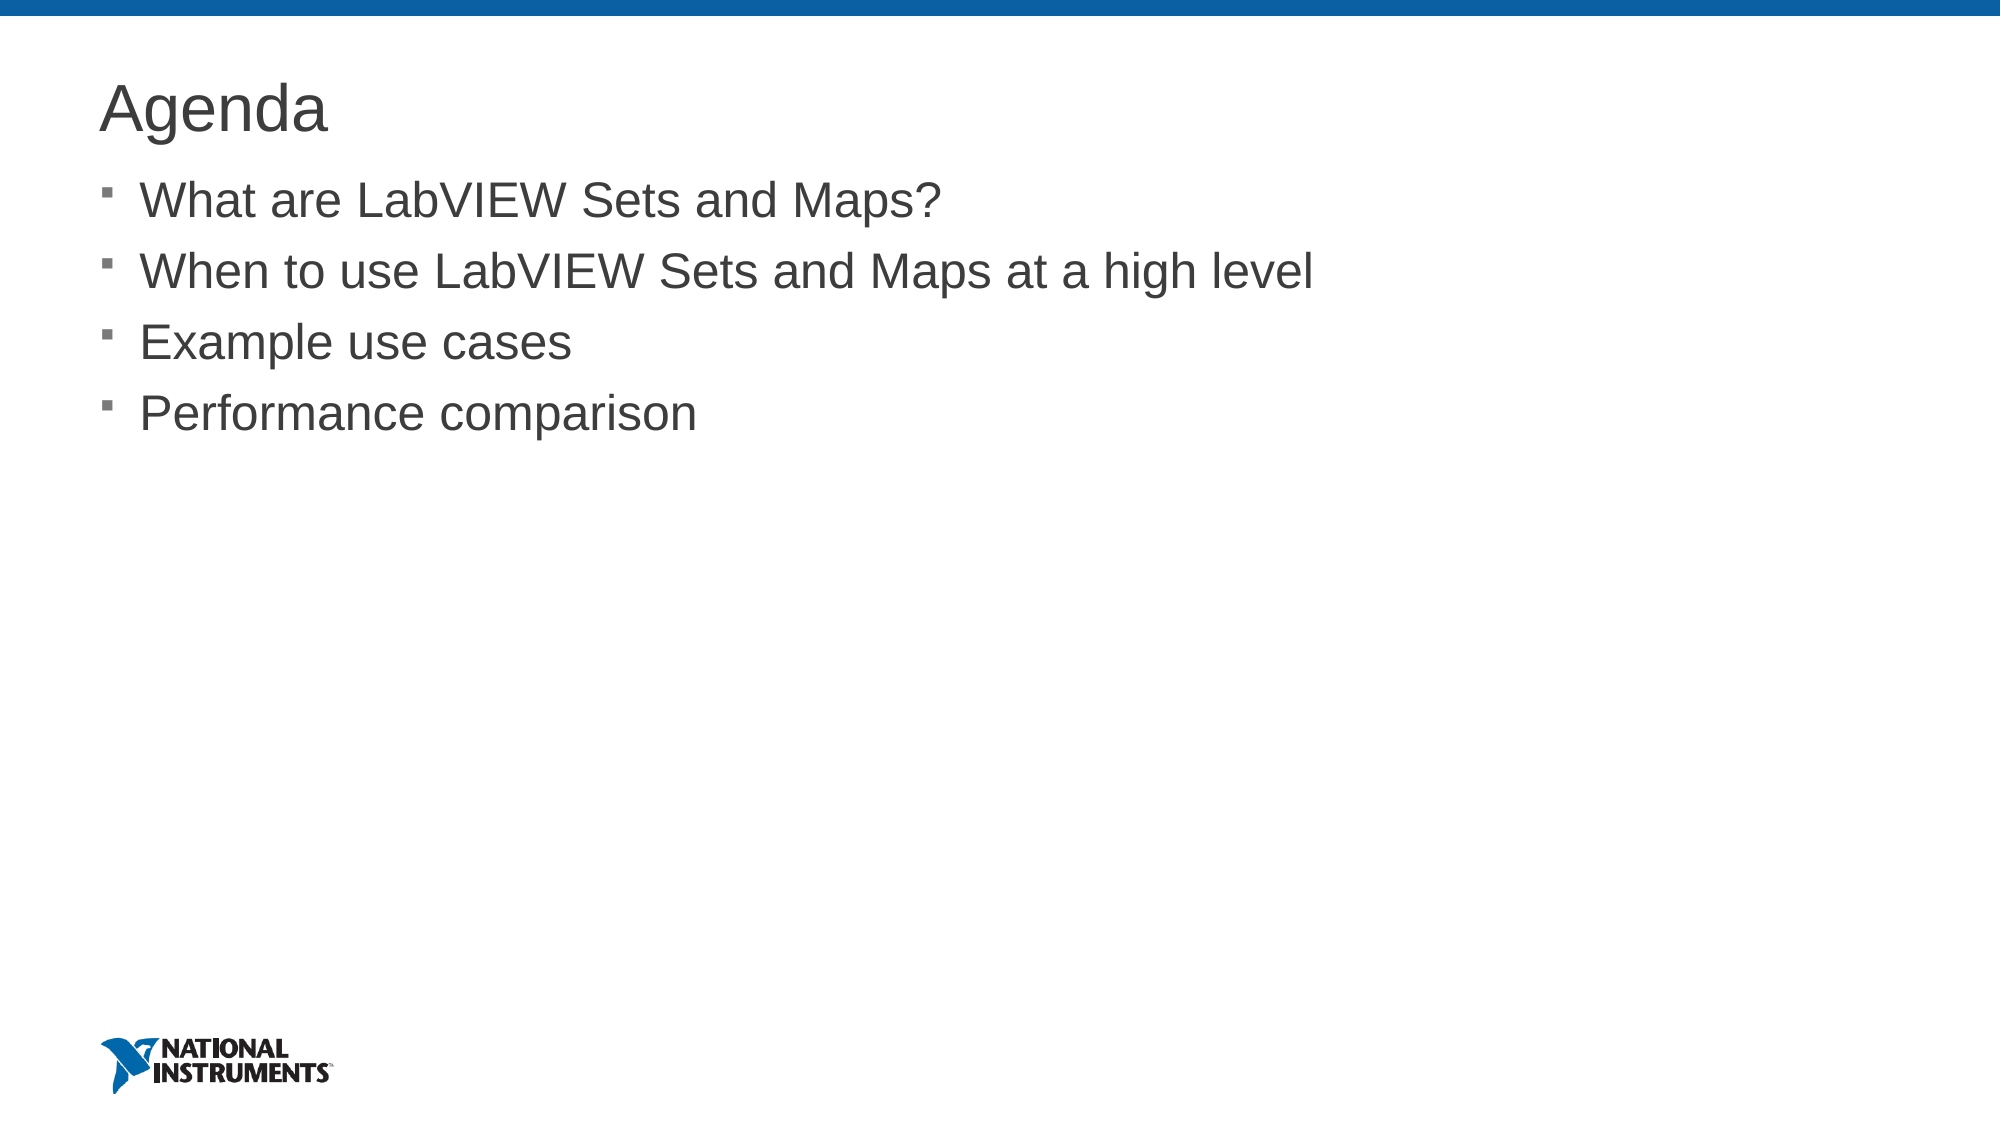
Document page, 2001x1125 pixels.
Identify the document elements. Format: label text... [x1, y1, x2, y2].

title Agenda [99, 60, 1900, 159]
list What are LabVIEW Sets and Maps? When to use LabVIEW Sets and Maps at a high level Example use cases Performance comparison [99, 159, 1900, 964]
